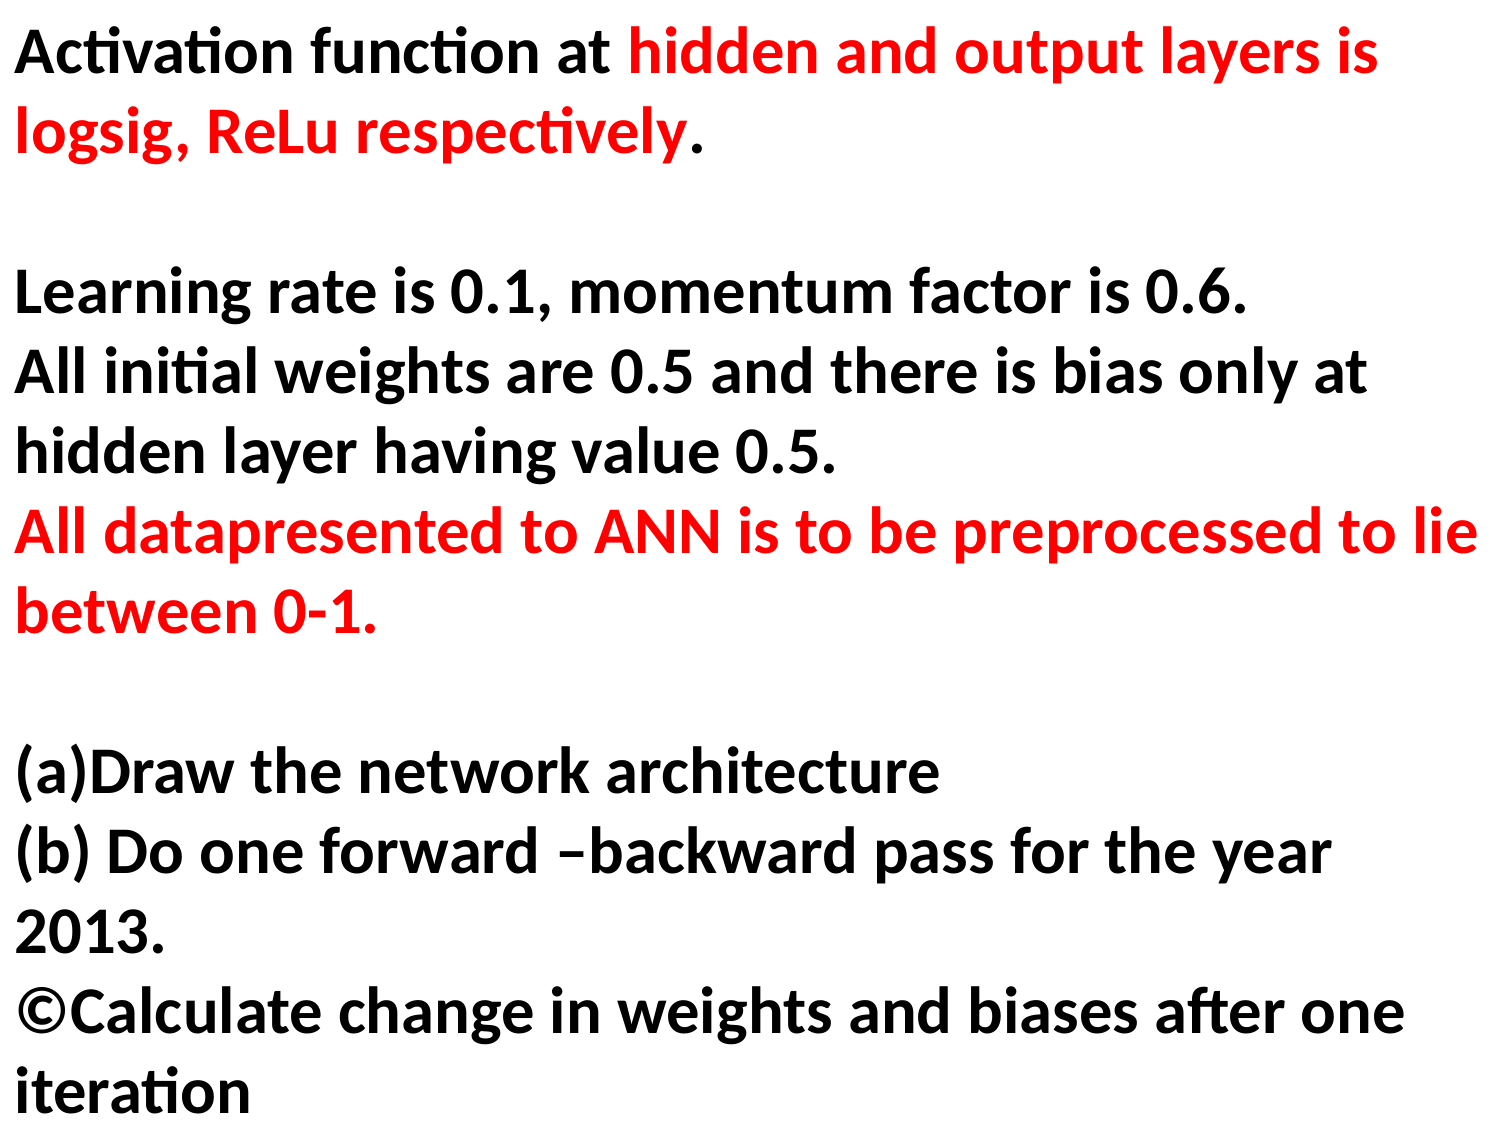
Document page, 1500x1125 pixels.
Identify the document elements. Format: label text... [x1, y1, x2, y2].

text_box Activation function at hidden and output layers is logsig, ReLu respectively. Learning rate is 0.1, momentum factor is 0.6. All initial weights are 0.5 and there is bias only at hidden layer having value 0.5. All datapresented to ANN is to be preprocessed to lie between 0-1. Draw the network architecture (b) Do one forward –backward pass for the year 2013. ©Calculate change in weights and biases after one iteration [0, 0, 1500, 1125]
